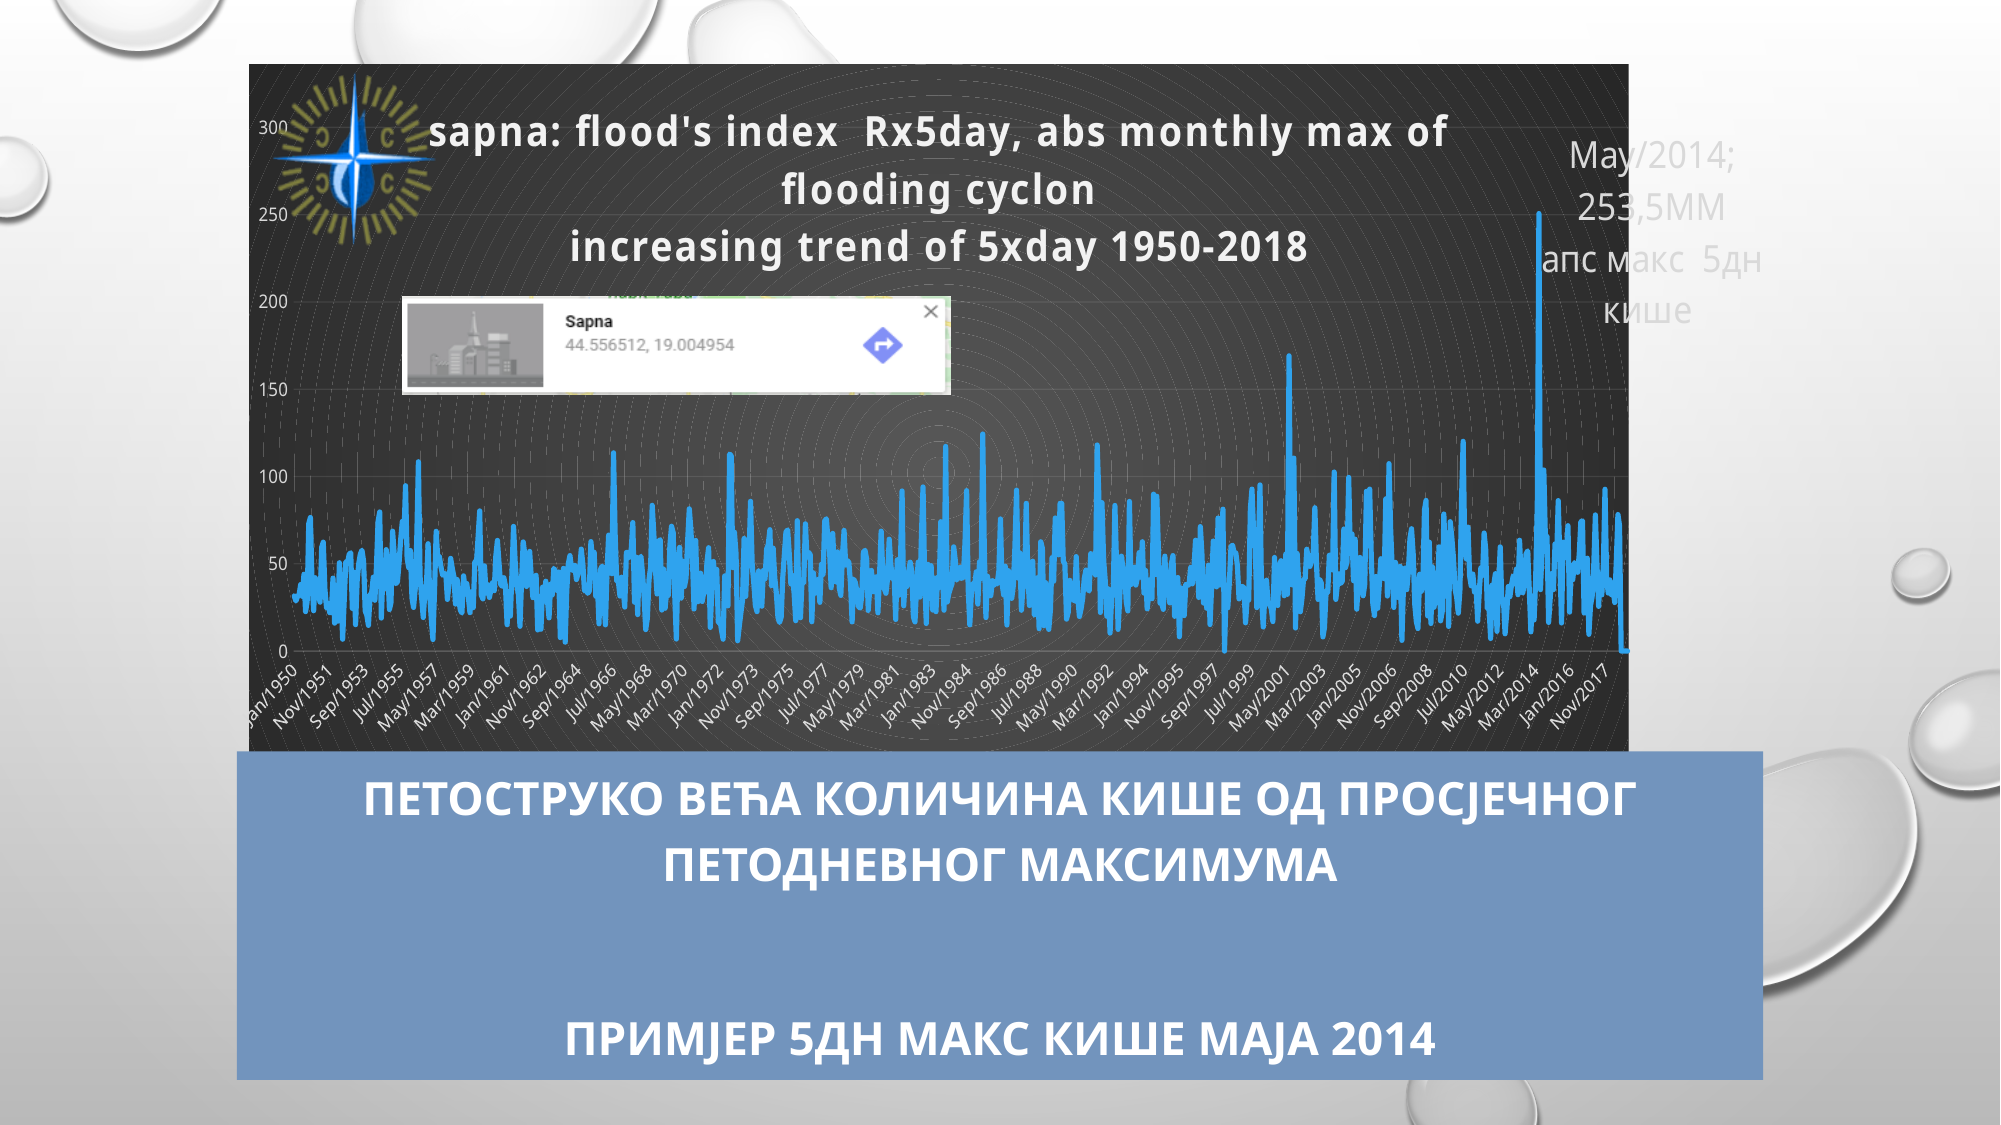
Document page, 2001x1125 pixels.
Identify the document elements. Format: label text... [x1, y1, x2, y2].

picture [0, 0, 2000, 1125]
chart [236, 63, 1764, 882]
subtitle Петоструко већа КОЛИЧИНА КИШЕ од просјечног петодневног максимума Примјер 5дн макс кише маја 2014 [236, 891, 1764, 1080]
